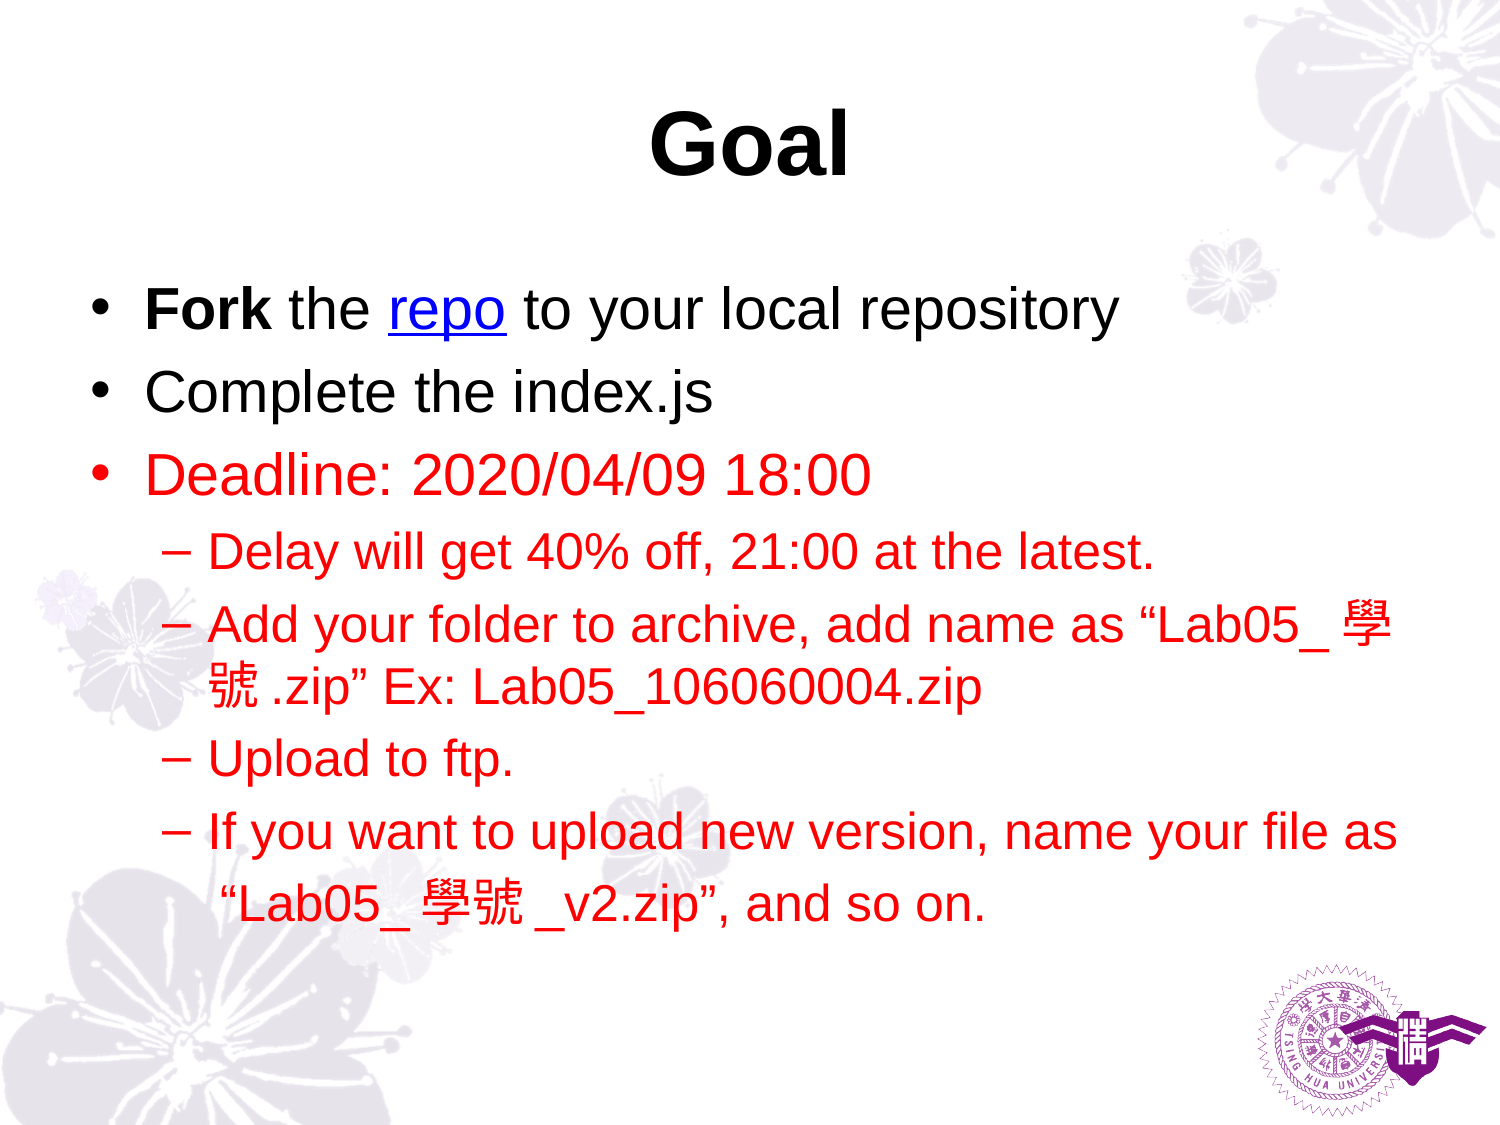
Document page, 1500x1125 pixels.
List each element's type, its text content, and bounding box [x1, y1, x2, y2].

list Fork the repo to your local repository Complete the index.js Deadline: 2020/04/09 18:00 Delay will get 40% off, 21:00 at the latest. Add your folder to archive, add name as “Lab05_學號.zip” Ex: Lab05_106060004.zip Upload to ftp. If you want to upload new version, name your file as “Lab05_學號_v2.zip”, and so on. [75, 262, 1425, 1005]
picture [0, 0, 1500, 1125]
title Goal [75, 45, 1425, 233]
